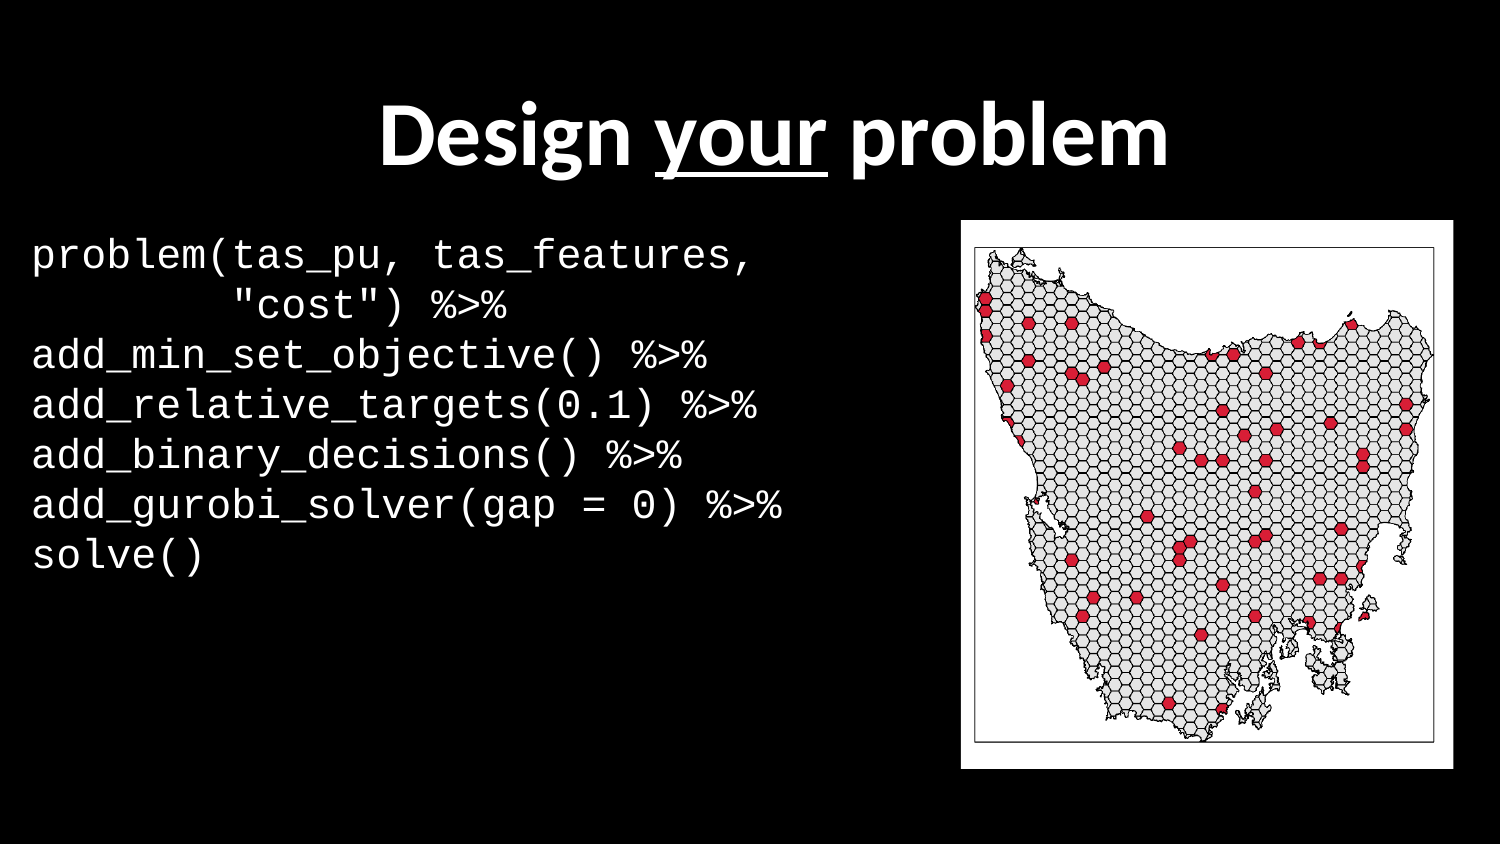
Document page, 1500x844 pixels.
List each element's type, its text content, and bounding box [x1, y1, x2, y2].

text_box Design your problem [99, 58, 1450, 200]
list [960, 220, 1454, 770]
text_box problem(tas_pu, tas_features, "cost") %>% add_min_set_objective() %>% add_relative_targets(0.1) %>% add_binary_decisions() %>% add_gurobi_solver(gap = 0) %>% solve() [16, 219, 961, 585]
